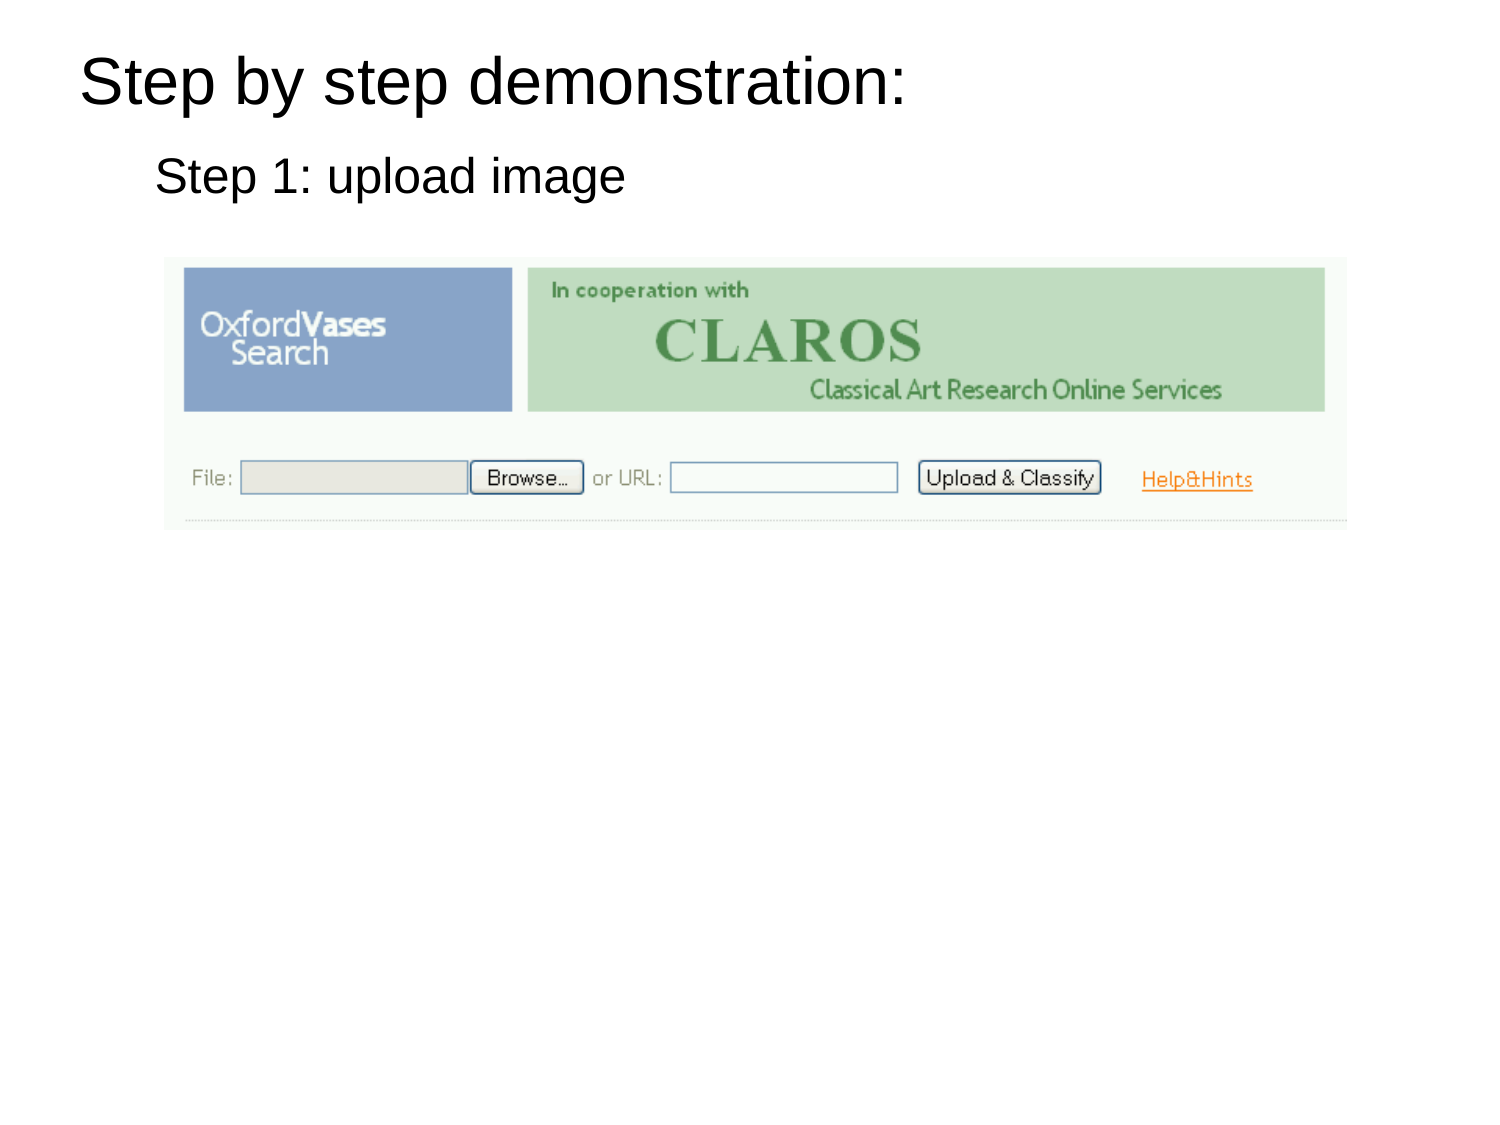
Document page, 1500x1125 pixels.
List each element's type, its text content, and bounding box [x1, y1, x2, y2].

text_box Step by step demonstration: Step 1: upload image [64, 31, 1247, 211]
picture [163, 257, 1348, 530]
